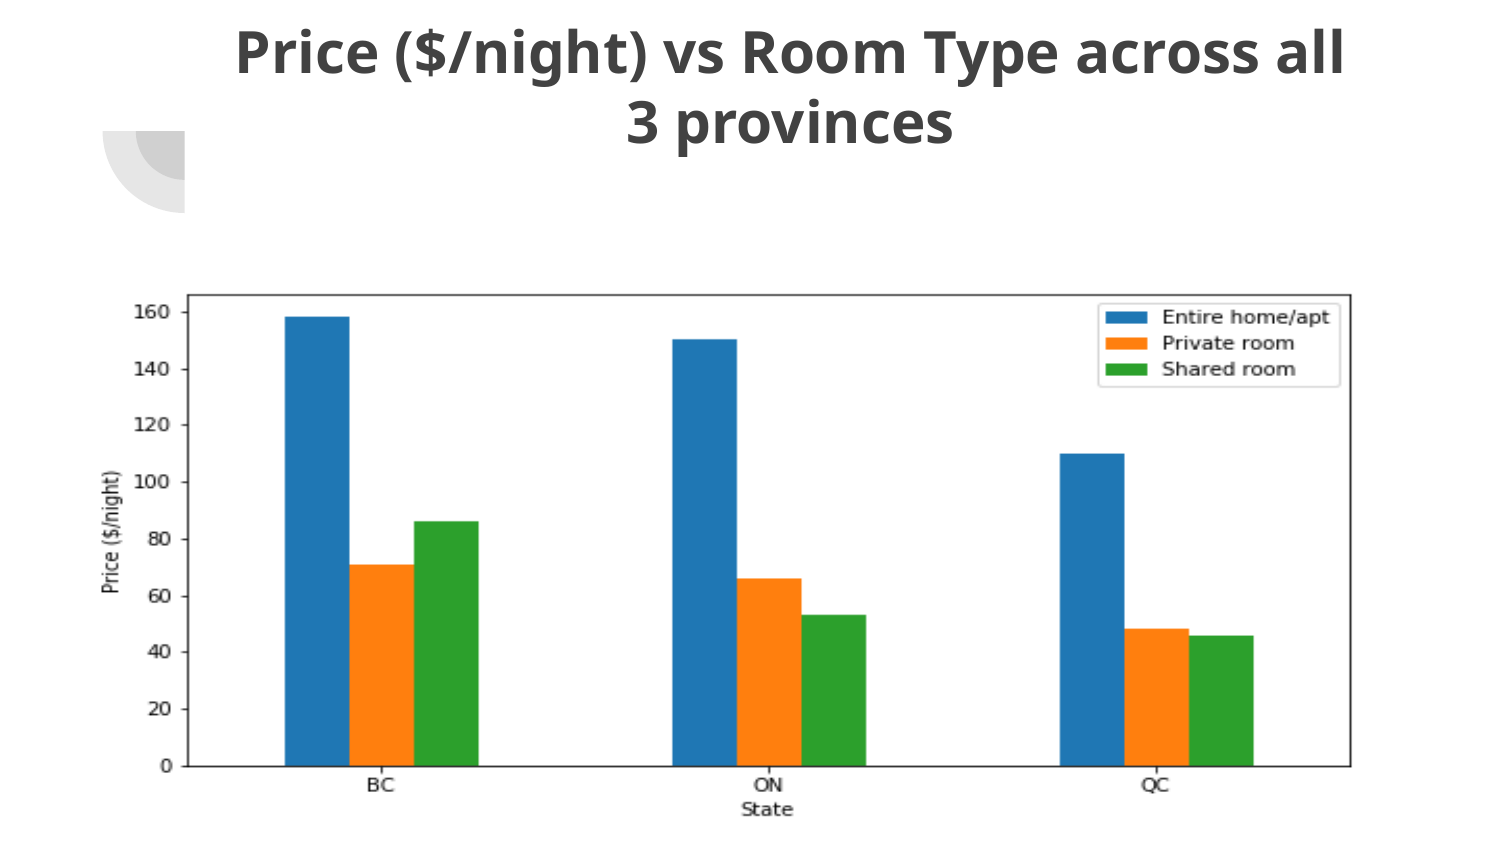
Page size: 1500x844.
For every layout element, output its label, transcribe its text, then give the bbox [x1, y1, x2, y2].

picture [0, 220, 1500, 844]
title Price ($/night) vs Room Type across all 3 provinces [213, 0, 1368, 164]
